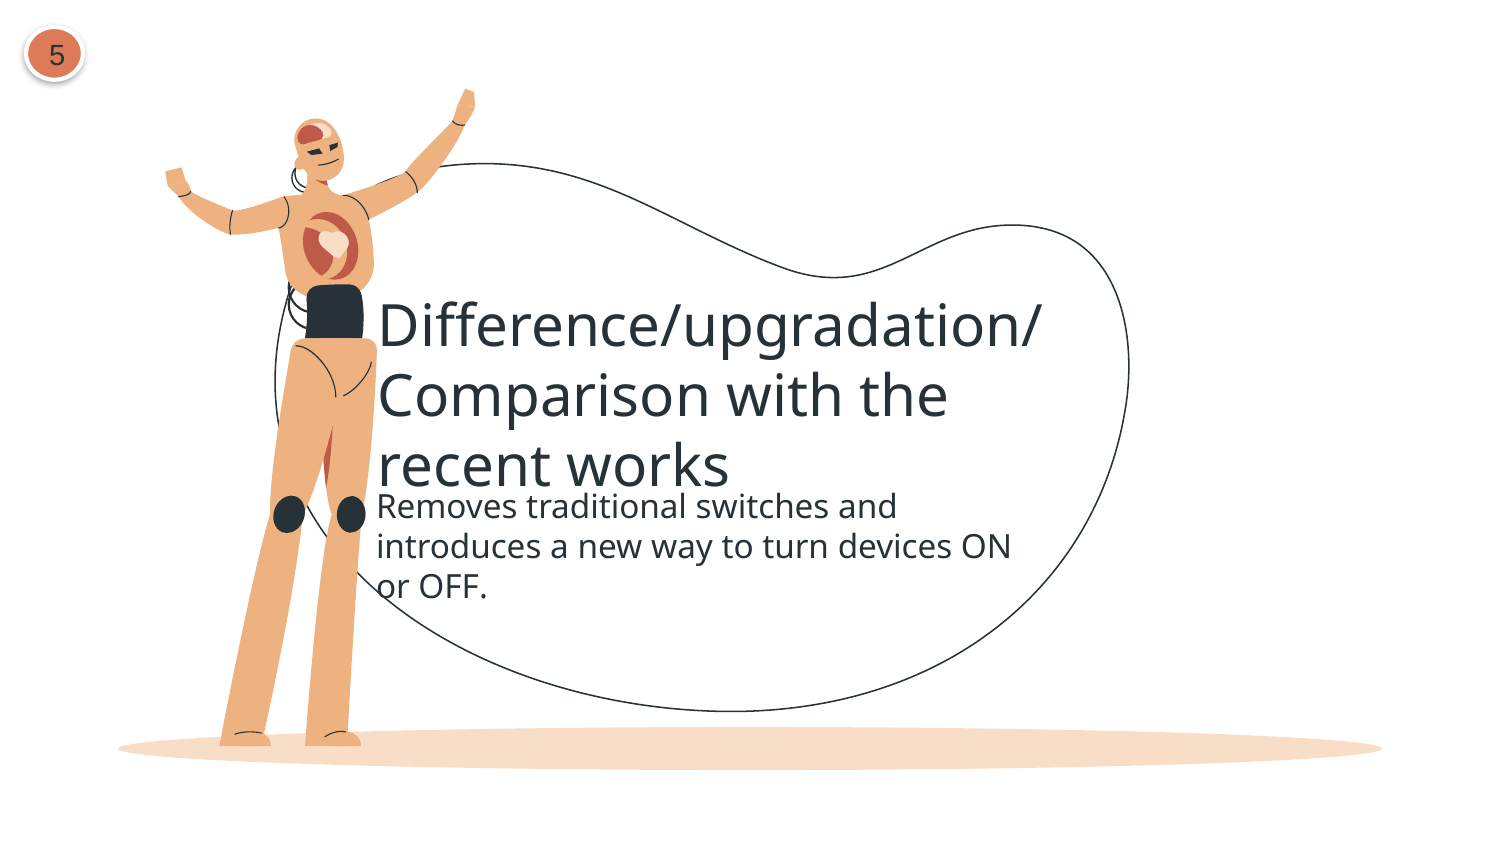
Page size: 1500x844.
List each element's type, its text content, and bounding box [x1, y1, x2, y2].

text_box [118, 726, 1382, 771]
title Difference/upgradation/Comparison with the recent works [480, 323, 1140, 462]
subtitle Removes traditional switches and introduces a new way to turn devices ON or OFF. [480, 470, 1058, 596]
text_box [164, 88, 476, 747]
text_box 5 [23, 24, 86, 82]
